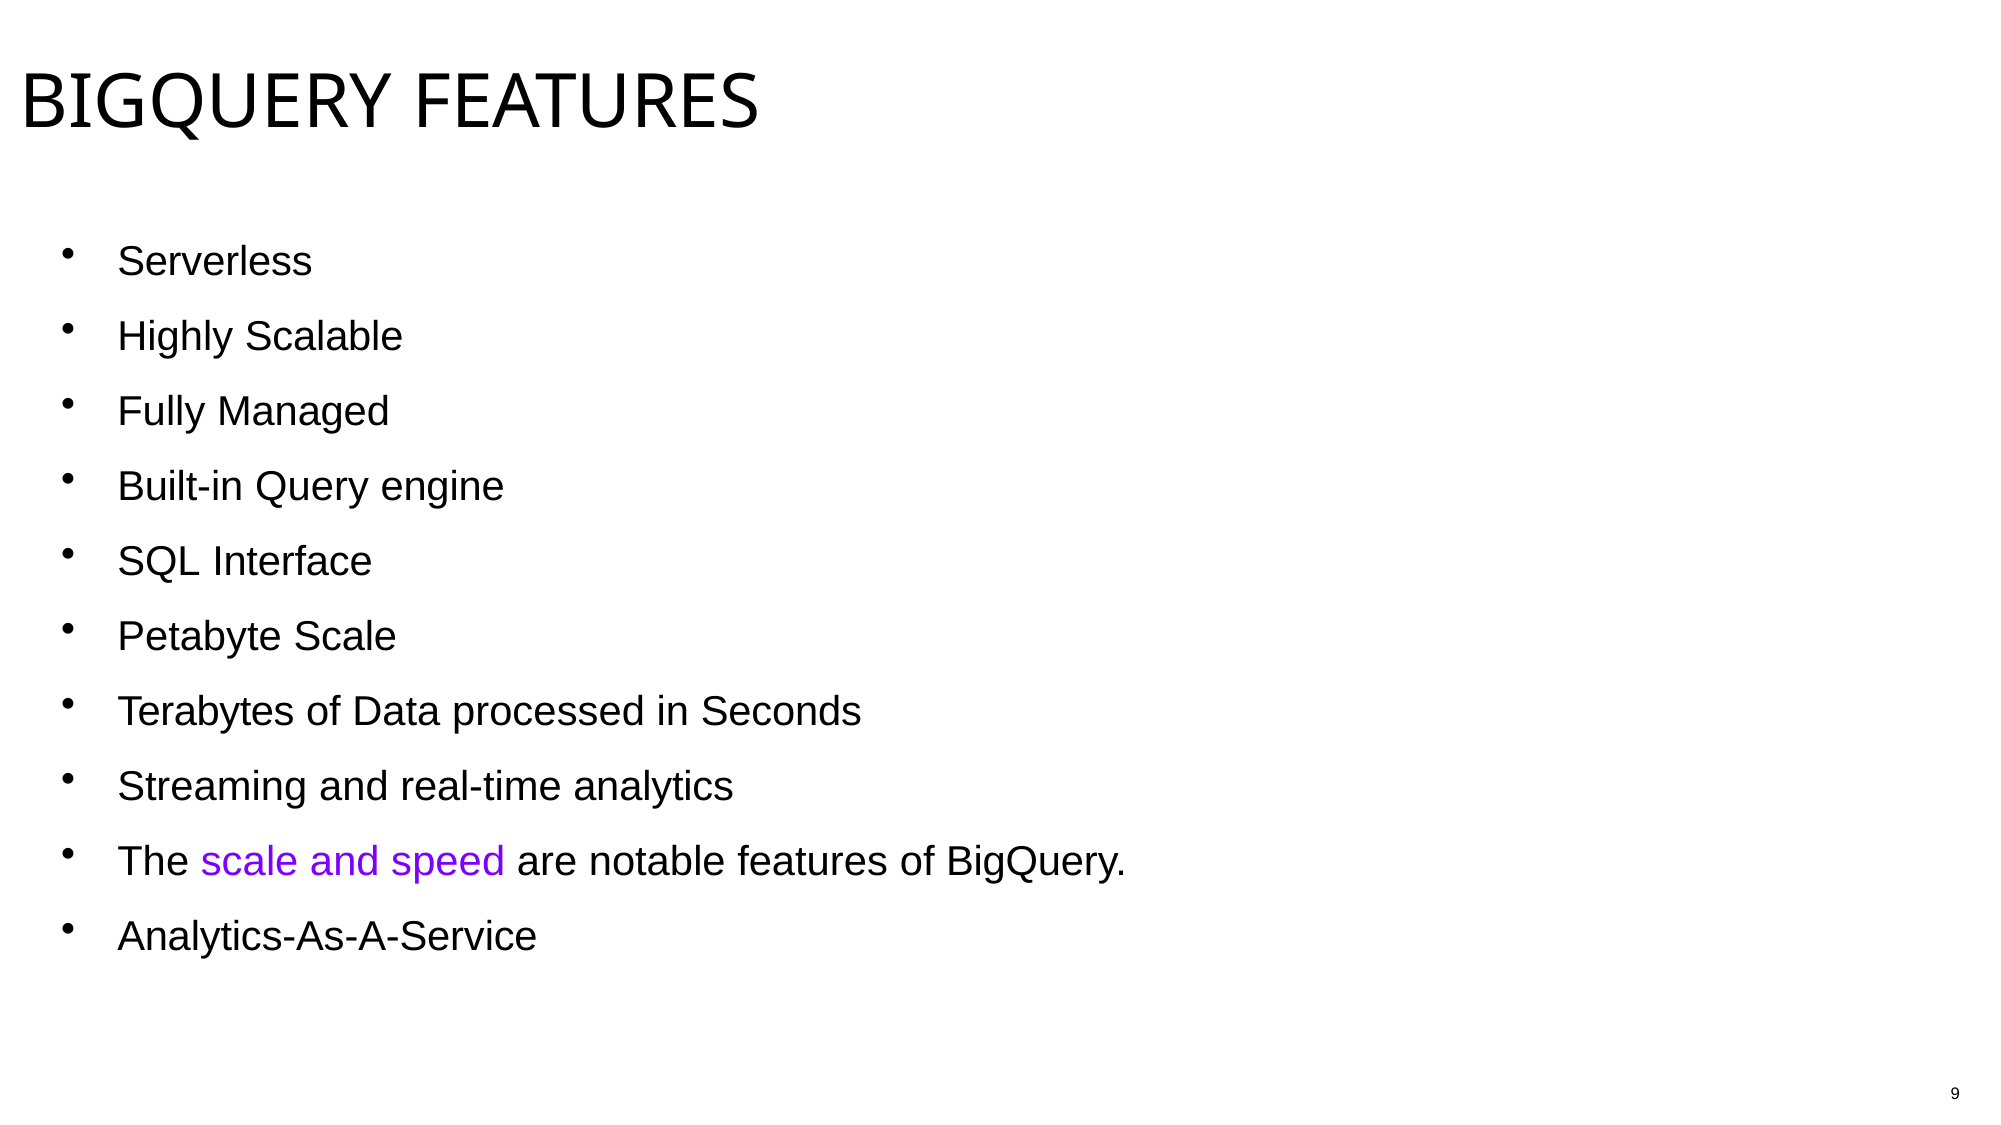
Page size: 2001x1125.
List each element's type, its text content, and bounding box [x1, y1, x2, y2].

title BigQuery features [0, 0, 1585, 241]
slide_number 9 [1921, 765, 1984, 1125]
text_box Serverless Highly Scalable Fully Managed Built-in Query engine SQL Interface Petabyte Scale Terabytes of Data processed in Seconds Streaming and real-time analytics The scale and speed are notable features of BigQuery. Analytics-As-A-Service [58, 206, 1128, 959]
